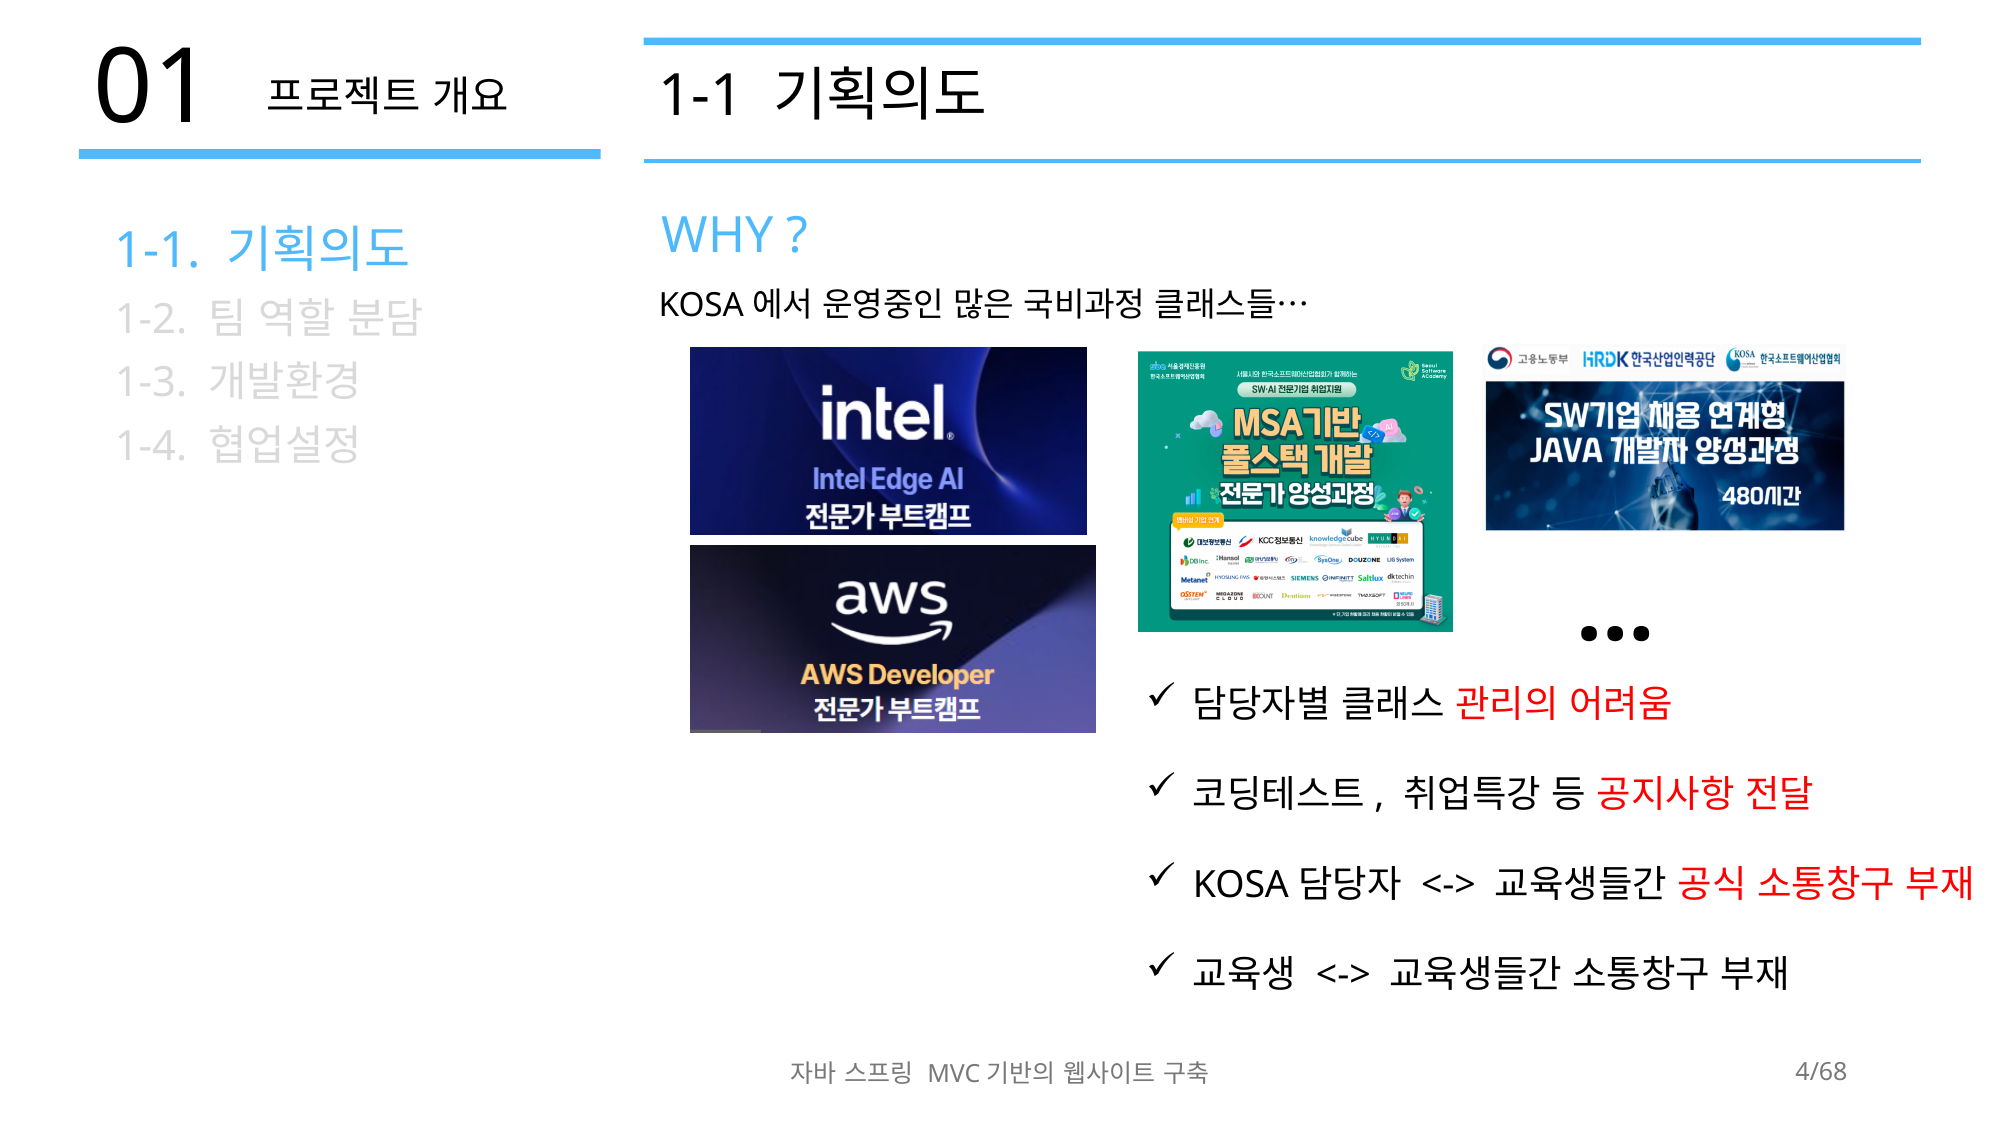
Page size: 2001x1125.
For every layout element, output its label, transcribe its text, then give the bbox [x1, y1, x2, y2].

picture [1137, 350, 1453, 633]
picture [690, 346, 1088, 535]
text_box KOSA에서 운영중인 많은 국비과정 클래스들… [643, 275, 1513, 331]
picture [1482, 344, 1847, 533]
text_box 담당자별 클래스 관리의 어려움 코딩테스트, 취업특강 등 공지사항 전달 KOSA담당자 <-> 교육생들간 공식 소통창구 부재 교육생 <-> 교육생들간 소통창구 부재 [1131, 672, 2000, 1003]
text_box … [1561, 541, 1670, 666]
slide_number 4 [1412, 1042, 1863, 1103]
title 1-1 기획의도 [643, 45, 1257, 147]
footer 자바 스프링 MVC기반의 웹사이트 구축 [662, 1042, 1338, 1103]
picture [690, 544, 1097, 733]
text_box WHY ? [646, 195, 1079, 270]
